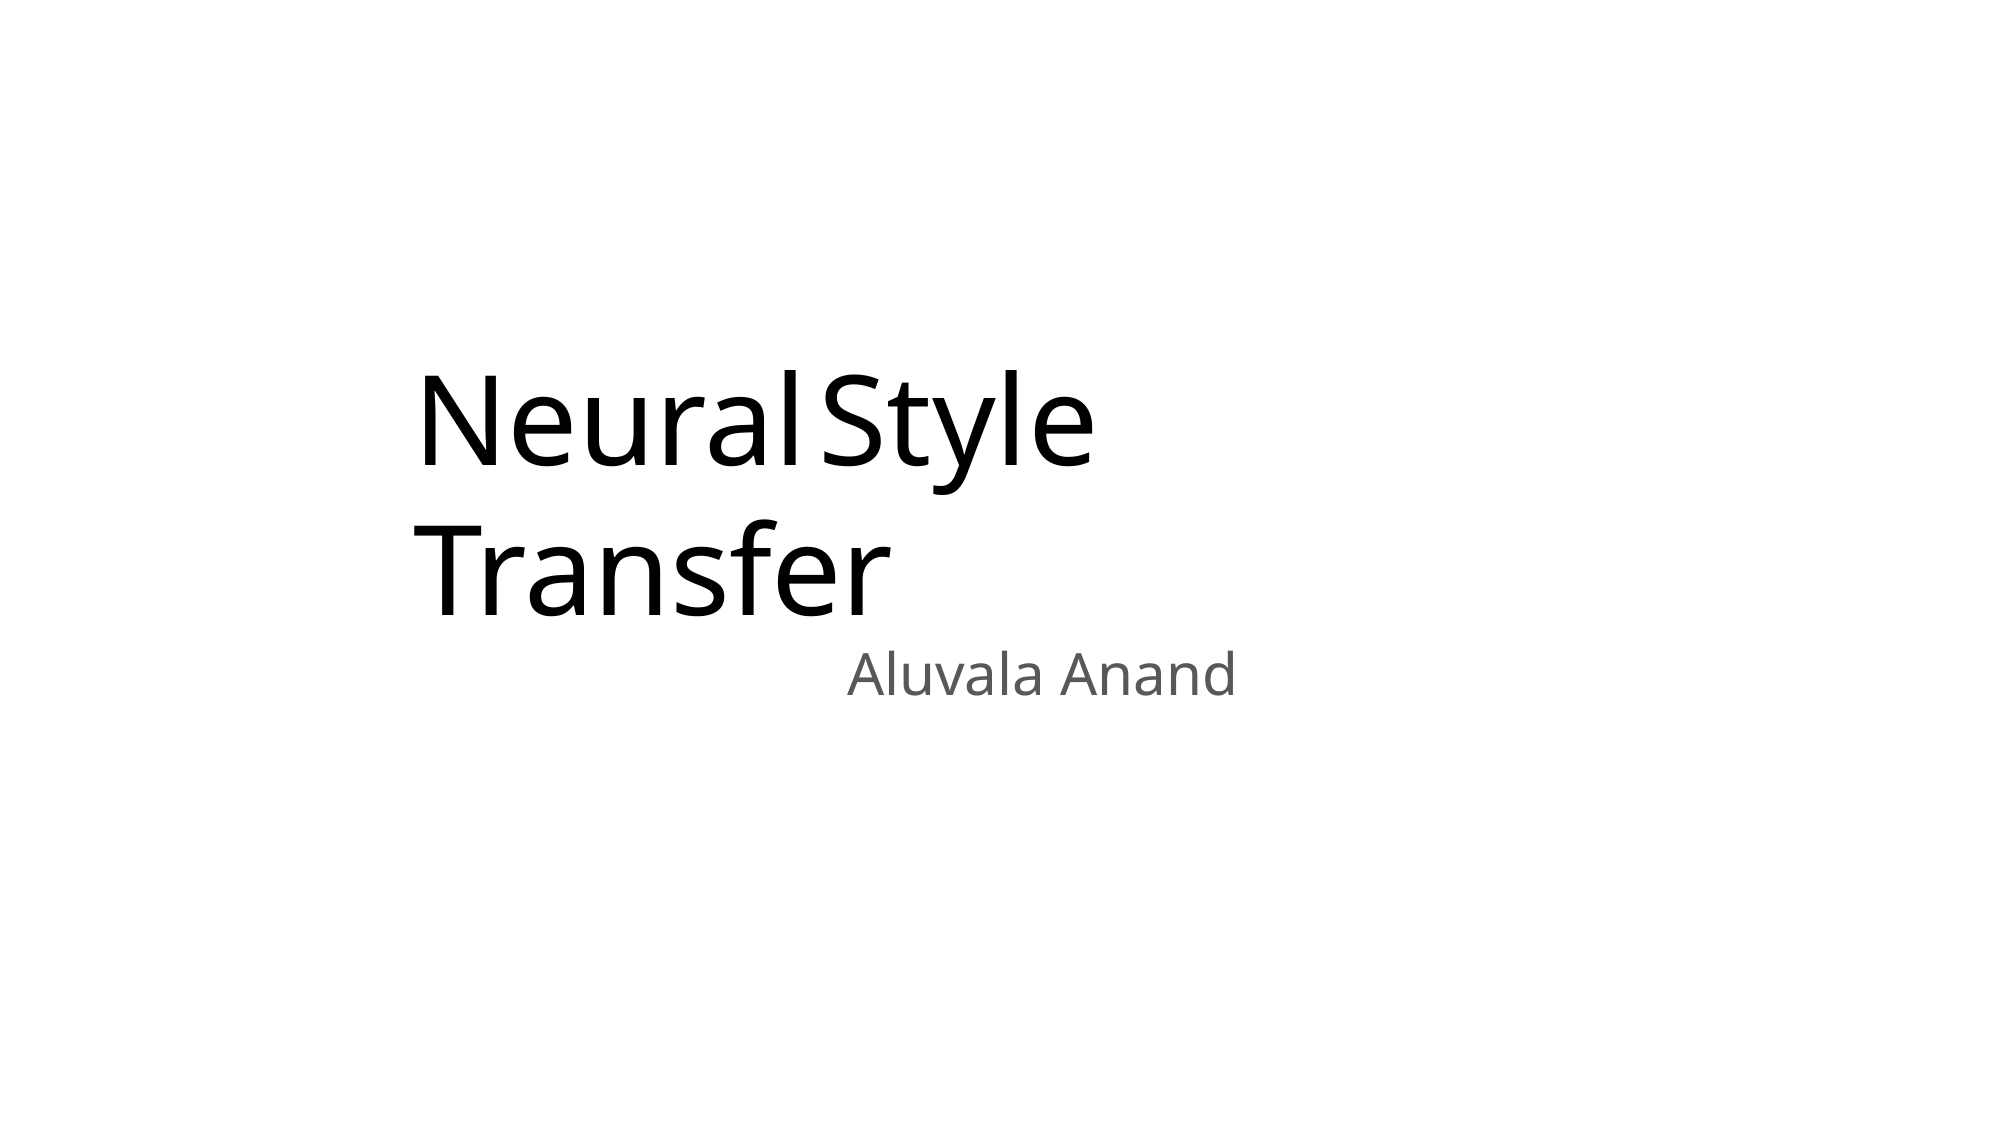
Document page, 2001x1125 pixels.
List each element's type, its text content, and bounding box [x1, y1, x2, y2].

text_box Aluvala Anand [845, 634, 1338, 707]
title Neural Style Transfer [410, 338, 1590, 641]
